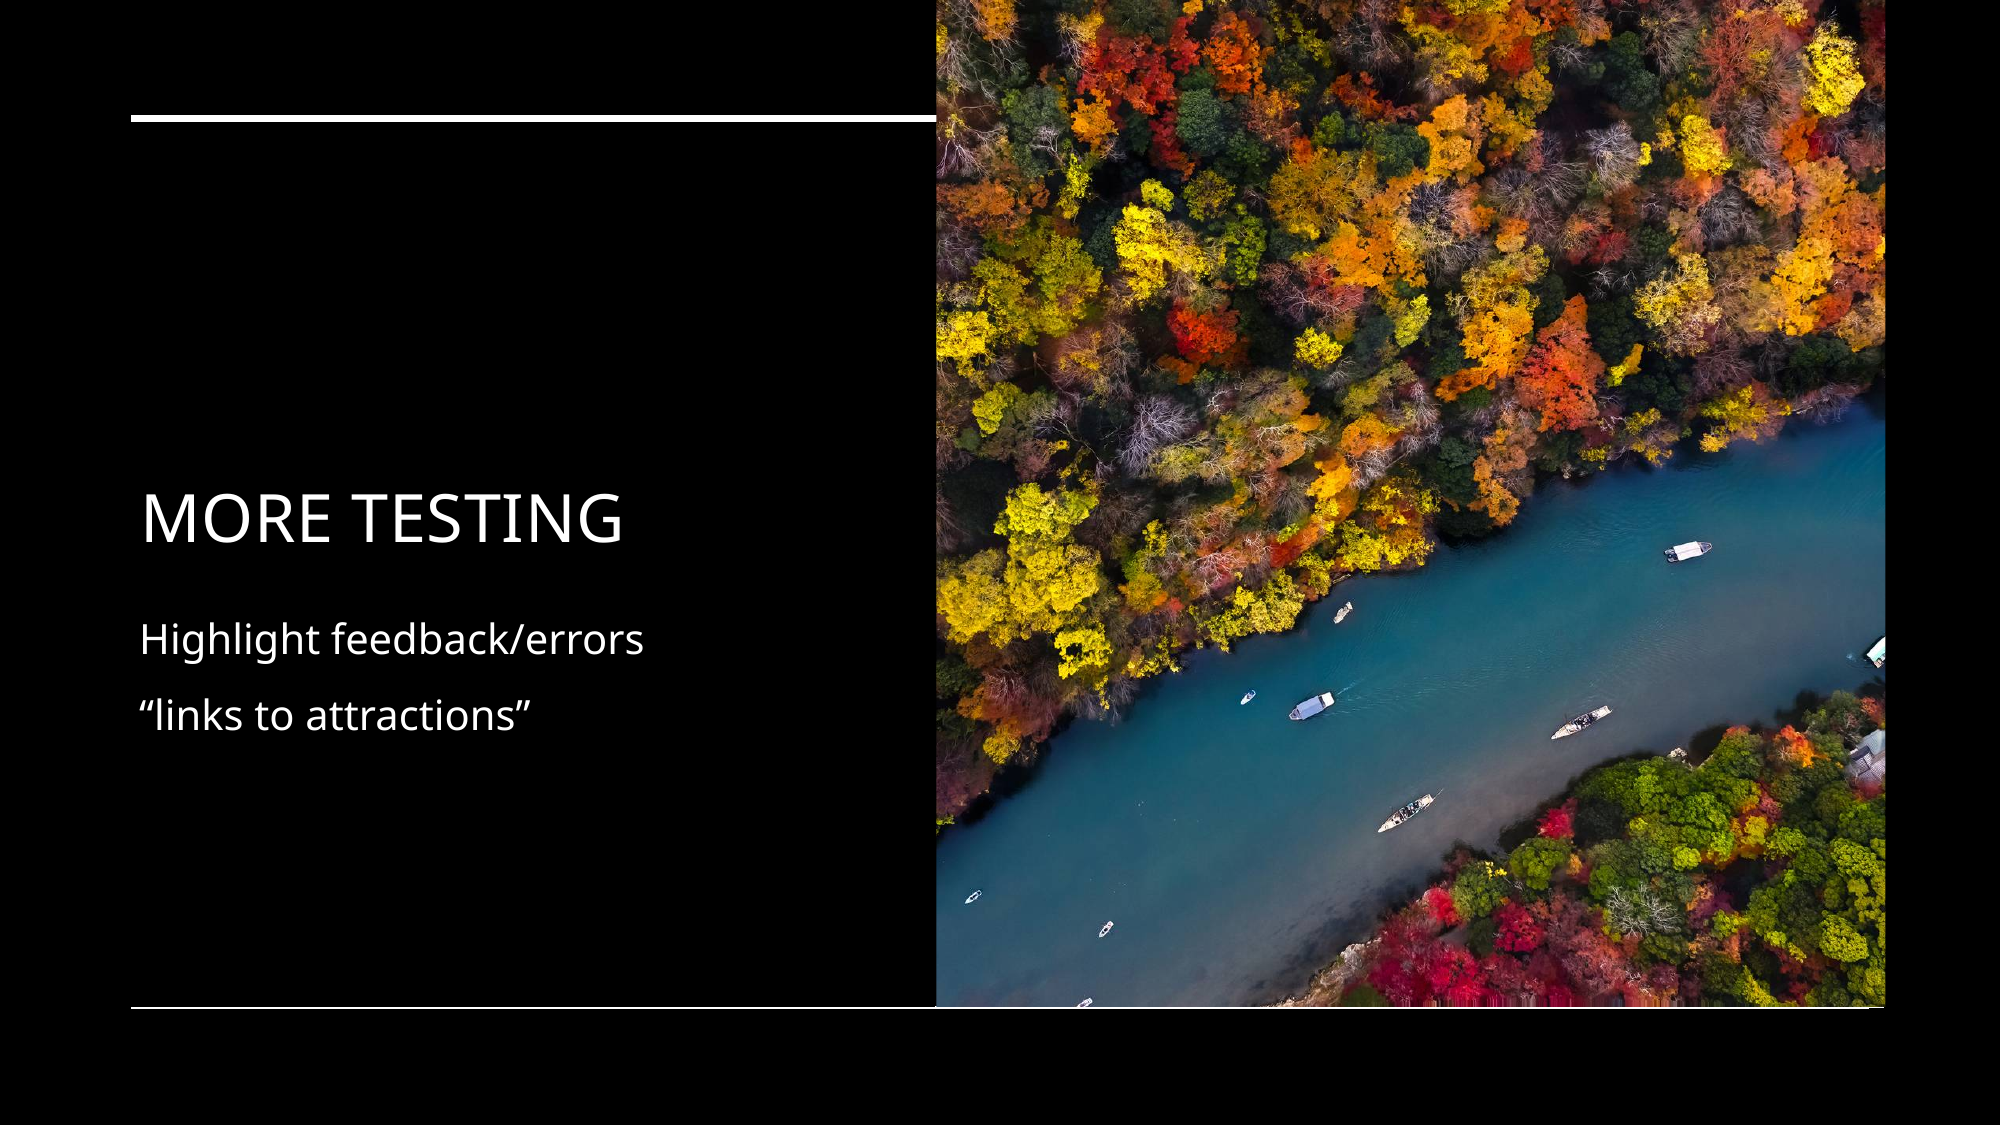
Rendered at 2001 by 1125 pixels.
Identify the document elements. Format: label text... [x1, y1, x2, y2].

list Highlight feedback/errors “links to attractions” [124, 600, 791, 1006]
picture [936, 0, 1886, 1007]
title More testing [125, 112, 791, 564]
